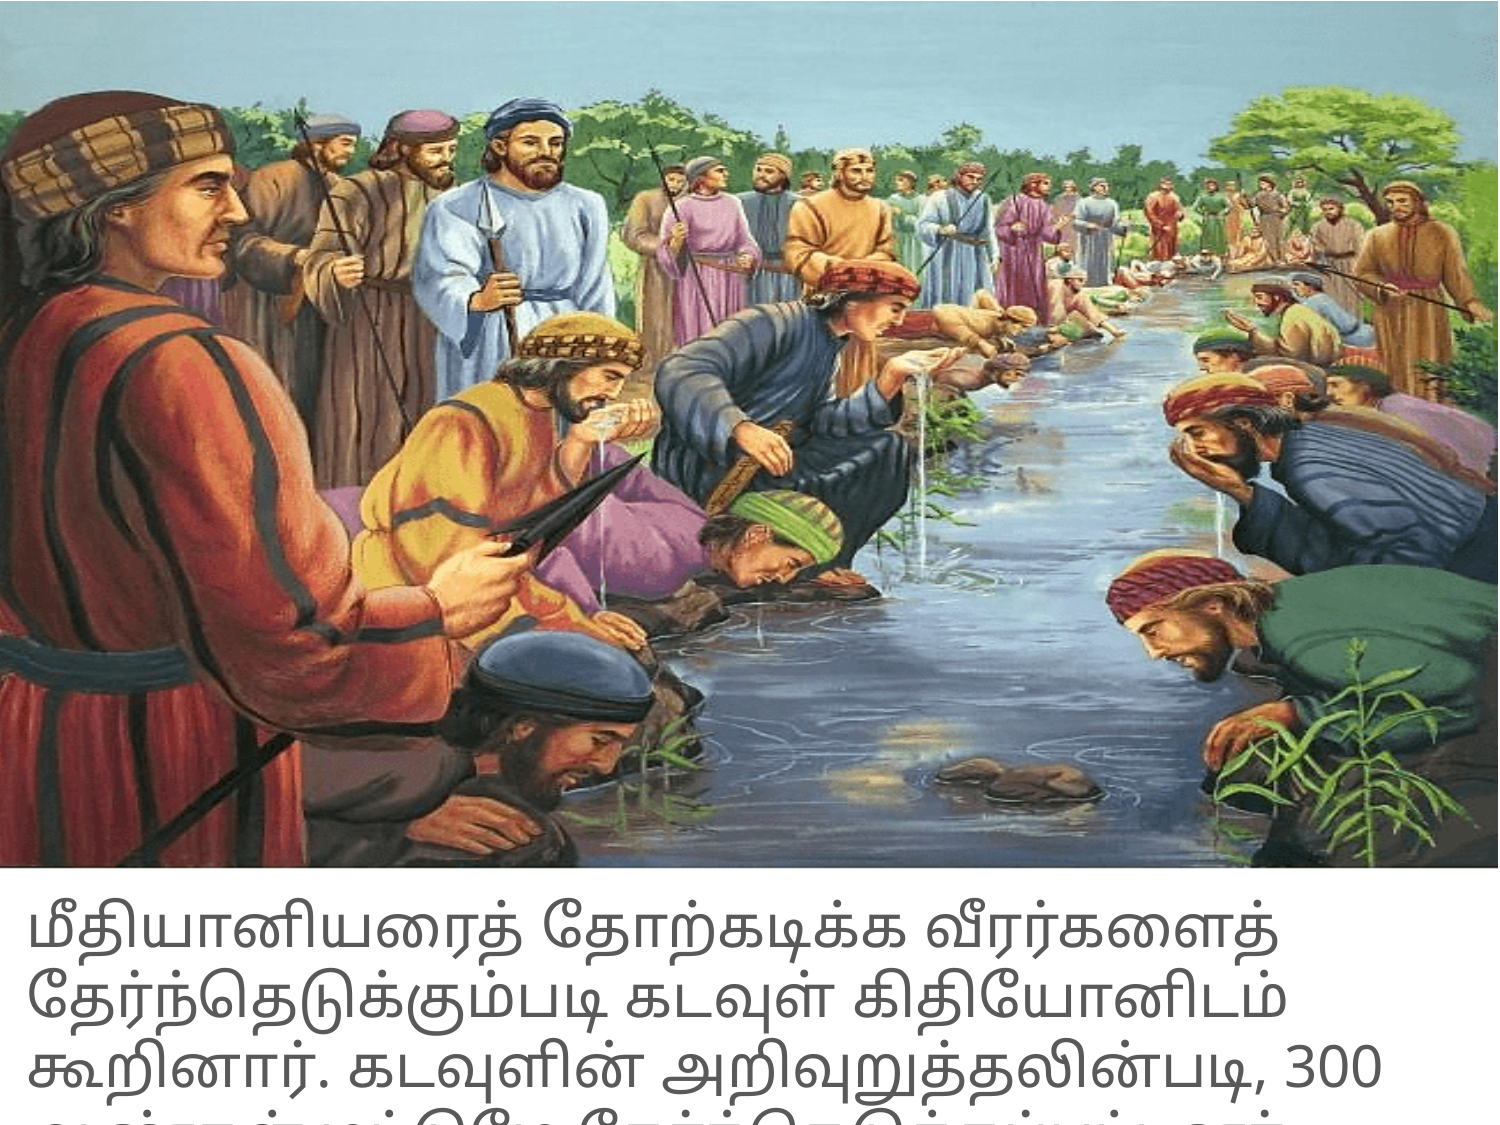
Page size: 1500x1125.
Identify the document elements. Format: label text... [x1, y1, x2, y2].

picture [0, 1, 1498, 870]
text_box மீதியானியரைத் தோற்கடிக்க வீரர்களைத் தேர்ந்தெடுக்கும்படி கடவுள் கிதியோனிடம் கூறினார். கடவுளின் அறிவுறுத்தலின்படி, 300 ஆண்கள் மட்டுமே தேர்ந்தெடுக்கப்பட்டனர். [11, 881, 1498, 1125]
